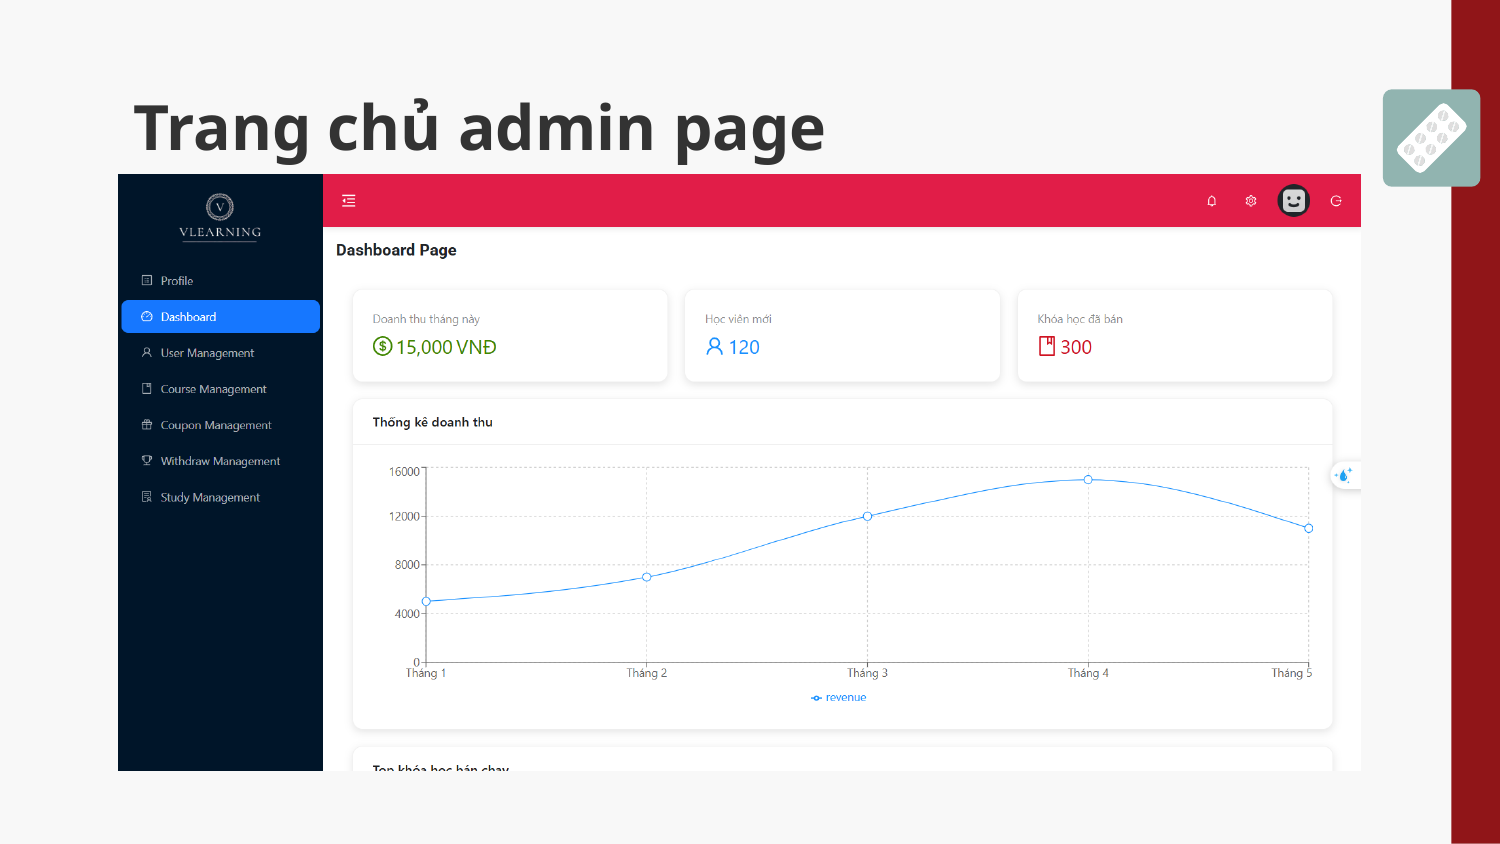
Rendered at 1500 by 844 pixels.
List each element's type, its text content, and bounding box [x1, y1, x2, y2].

picture [117, 174, 1362, 771]
title Trang chủ admin page [118, 72, 1382, 167]
